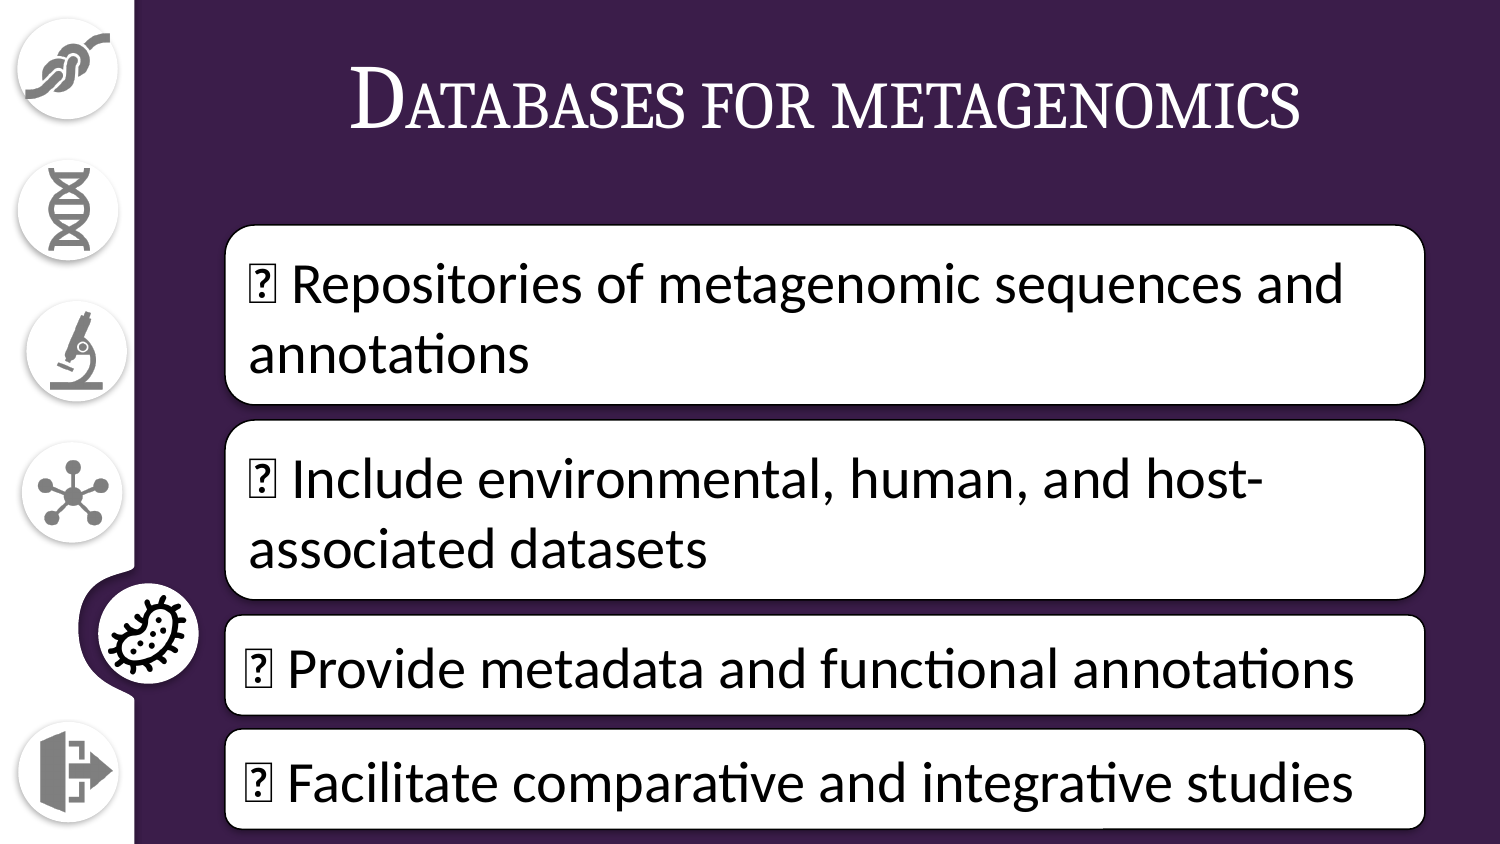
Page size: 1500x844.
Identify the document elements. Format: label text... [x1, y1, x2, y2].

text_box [17, 721, 121, 823]
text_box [97, 583, 199, 684]
text_box 🔬 Include environmental, human, and host-associated datasets [224, 419, 1426, 601]
text_box [0, 0, 136, 844]
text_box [21, 441, 123, 543]
text_box 🌐 Repositories of metagenomic sequences and annotations [224, 224, 1426, 406]
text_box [17, 18, 118, 120]
text_box 💡 Facilitate comparative and integrative studies [224, 728, 1426, 831]
text_box DATABASES FOR METAGENOMICS [333, 29, 1317, 155]
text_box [26, 300, 128, 402]
text_box 💾 Provide metadata and functional annotations [224, 614, 1426, 717]
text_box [17, 159, 119, 261]
